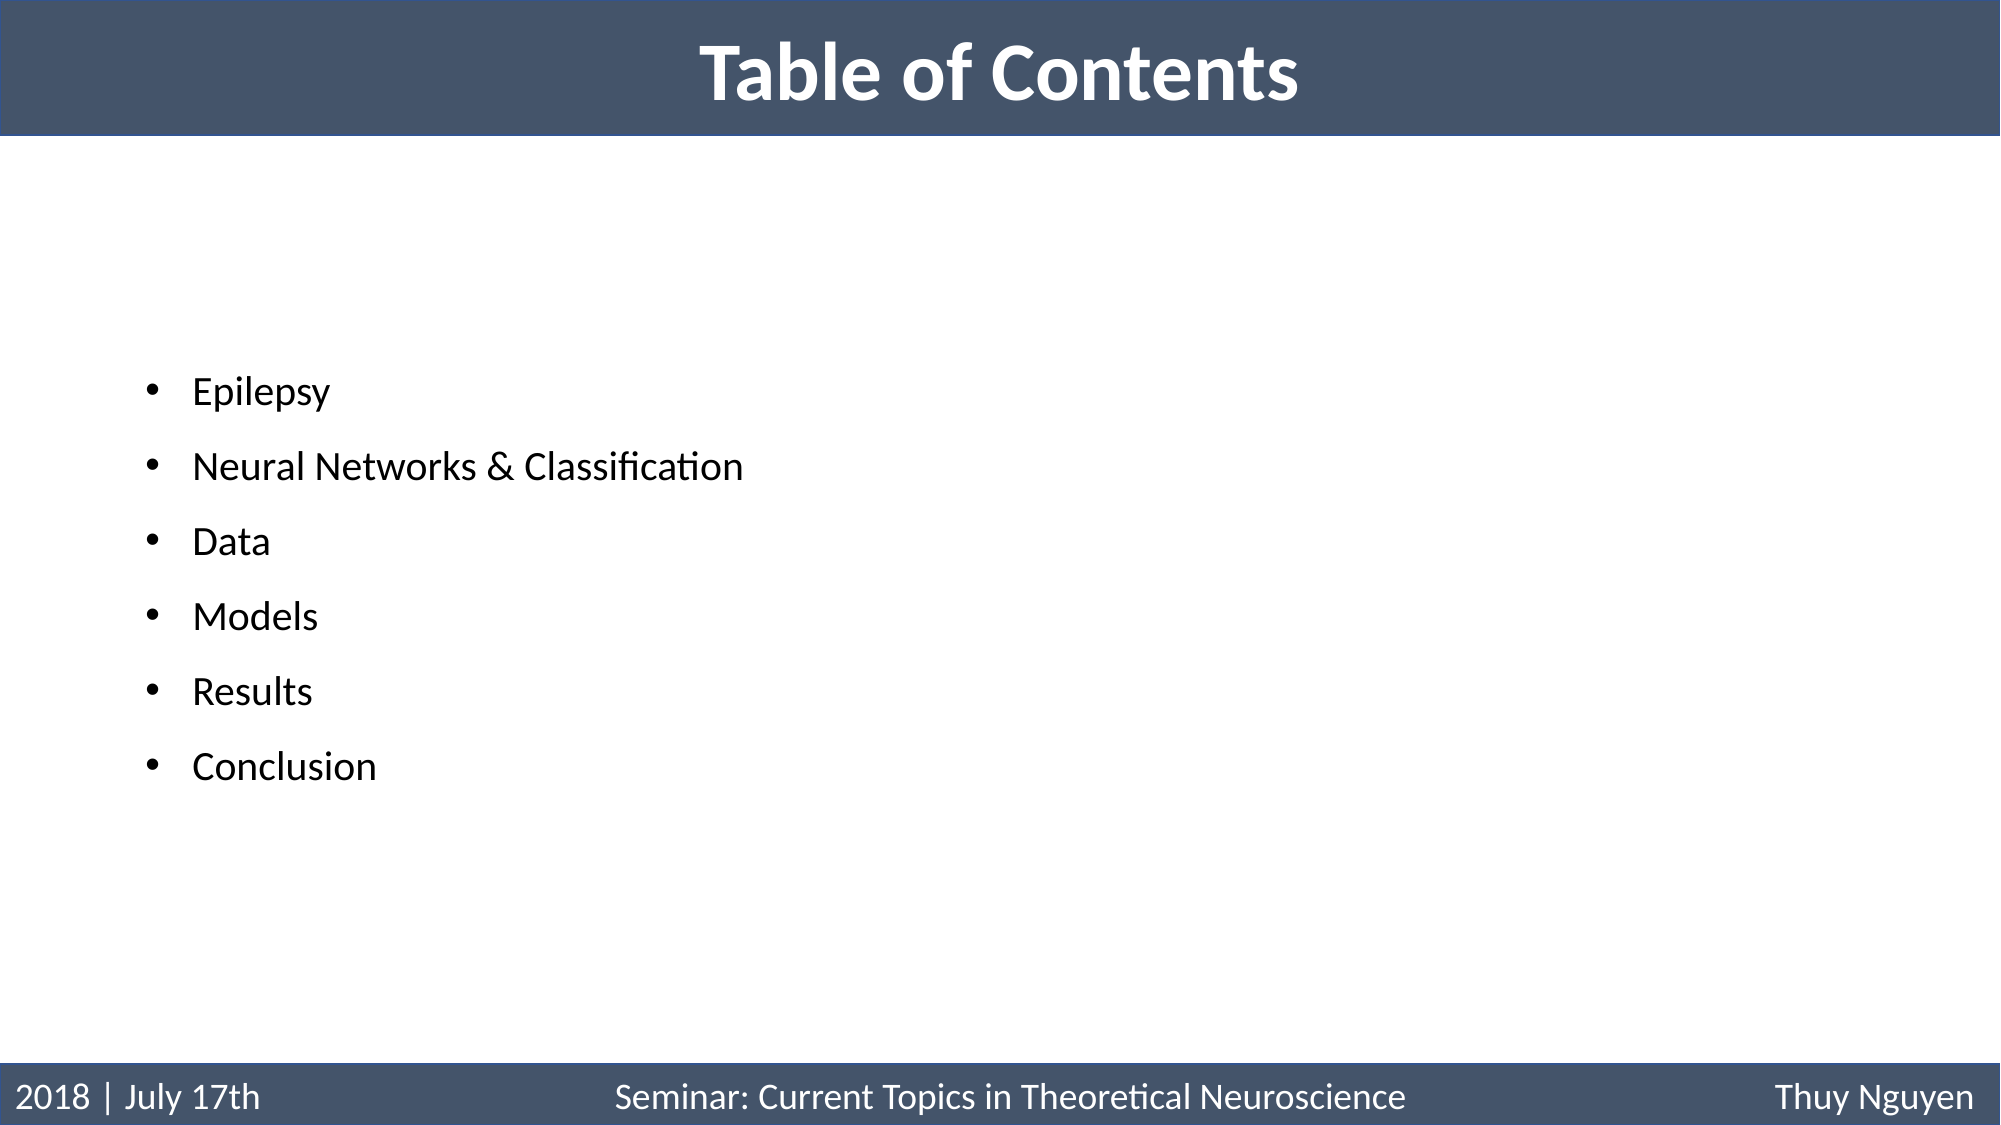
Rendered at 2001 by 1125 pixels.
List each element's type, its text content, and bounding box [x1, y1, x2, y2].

text_box Table of Contents [221, 9, 1778, 125]
text_box Epilepsy Neural Networks & Classification Data Models Results Conclusion [130, 331, 1831, 797]
text_box 2018 | July 17th Seminar: Current Topics in Theoretical Neuroscience Thuy Nguyen [0, 1064, 2000, 1125]
text_box [0, 0, 2000, 136]
